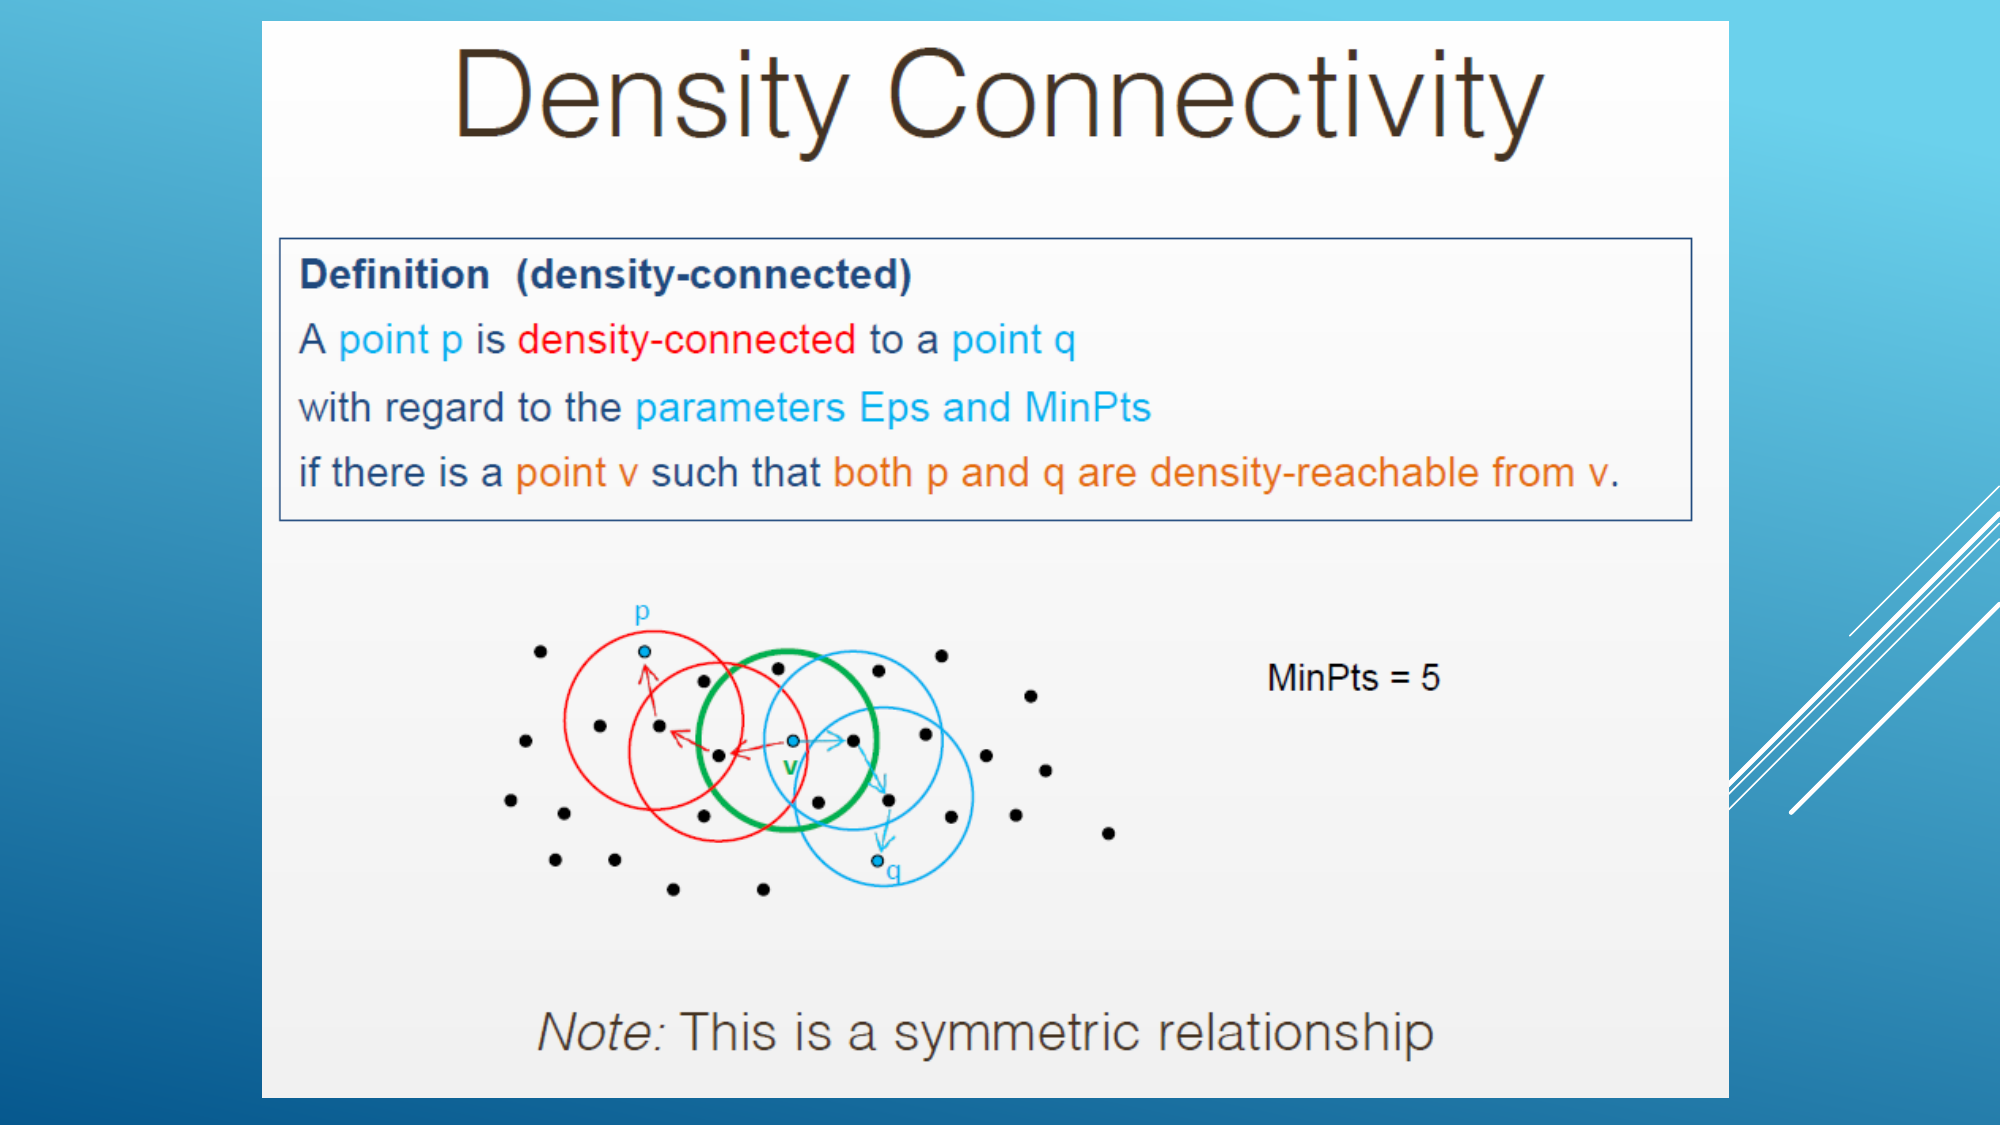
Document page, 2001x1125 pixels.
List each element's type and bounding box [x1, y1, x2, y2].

picture [262, 21, 1729, 1098]
